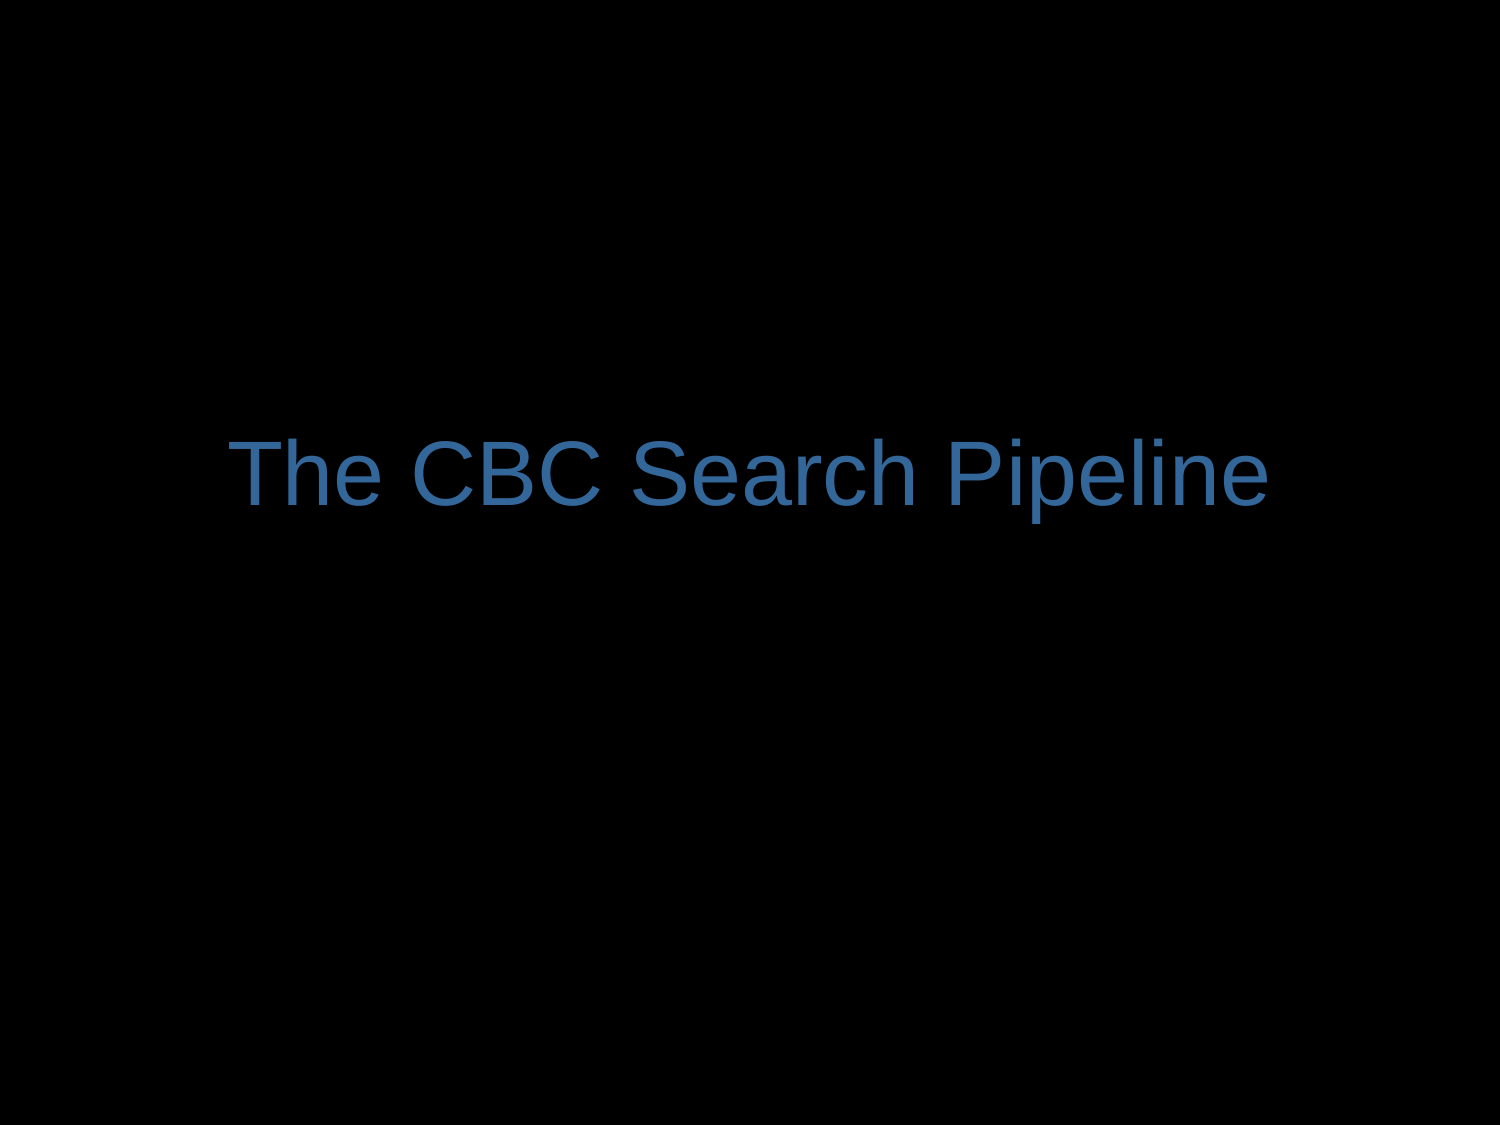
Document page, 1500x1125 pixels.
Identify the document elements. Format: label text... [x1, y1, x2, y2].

title The CBC Search Pipeline [112, 374, 1388, 563]
